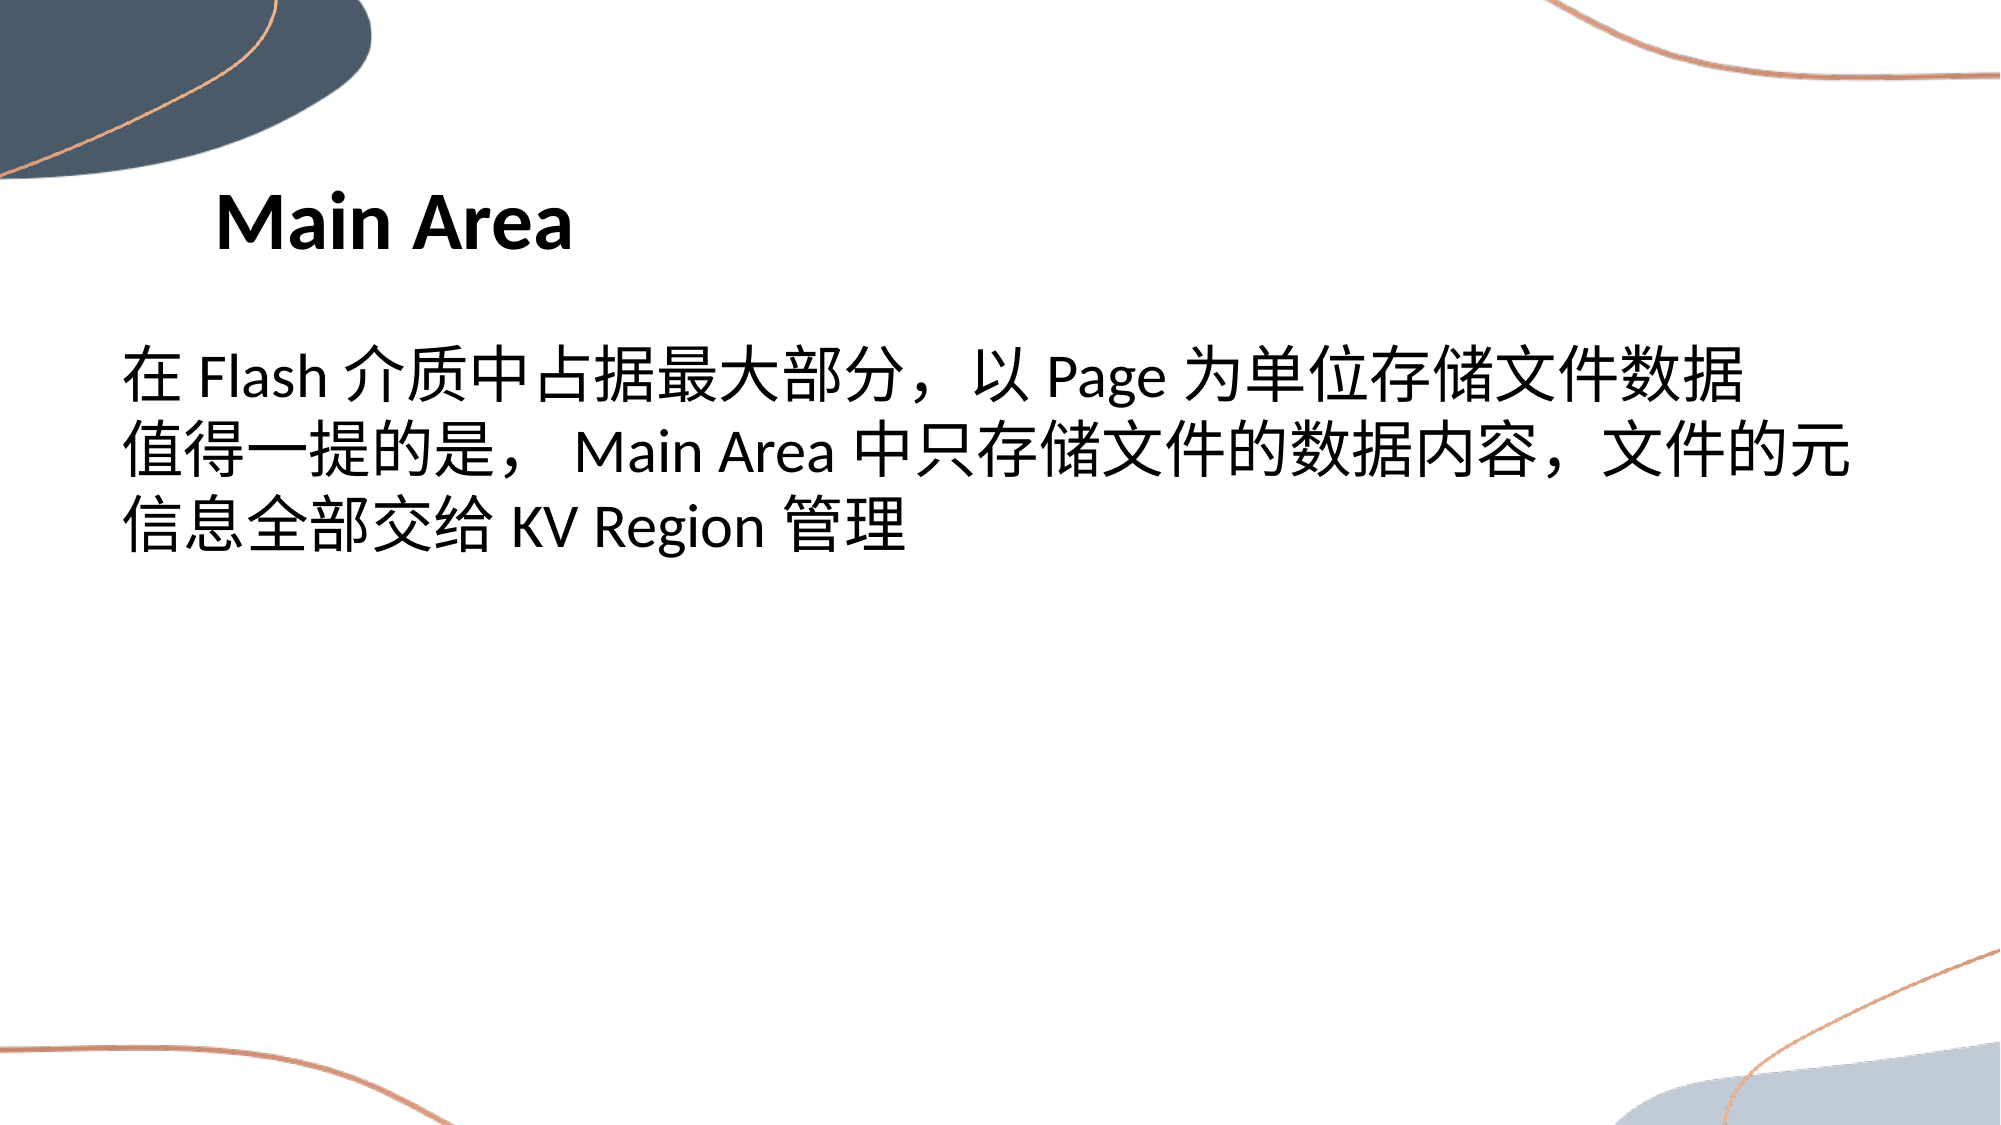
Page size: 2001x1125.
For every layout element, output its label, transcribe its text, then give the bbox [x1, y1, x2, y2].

text_box 在Flash介质中占据最大部分，以Page为单位存储文件数据 值得一提的是，Main Area中只存储文件的数据内容，文件的元信息全部交给KV Region管理 [106, 327, 1894, 568]
picture [0, 1018, 478, 1125]
picture [1522, 0, 2001, 107]
text_box Main Area [199, 158, 1726, 274]
picture [1603, 918, 2001, 1125]
picture [0, 0, 372, 207]
